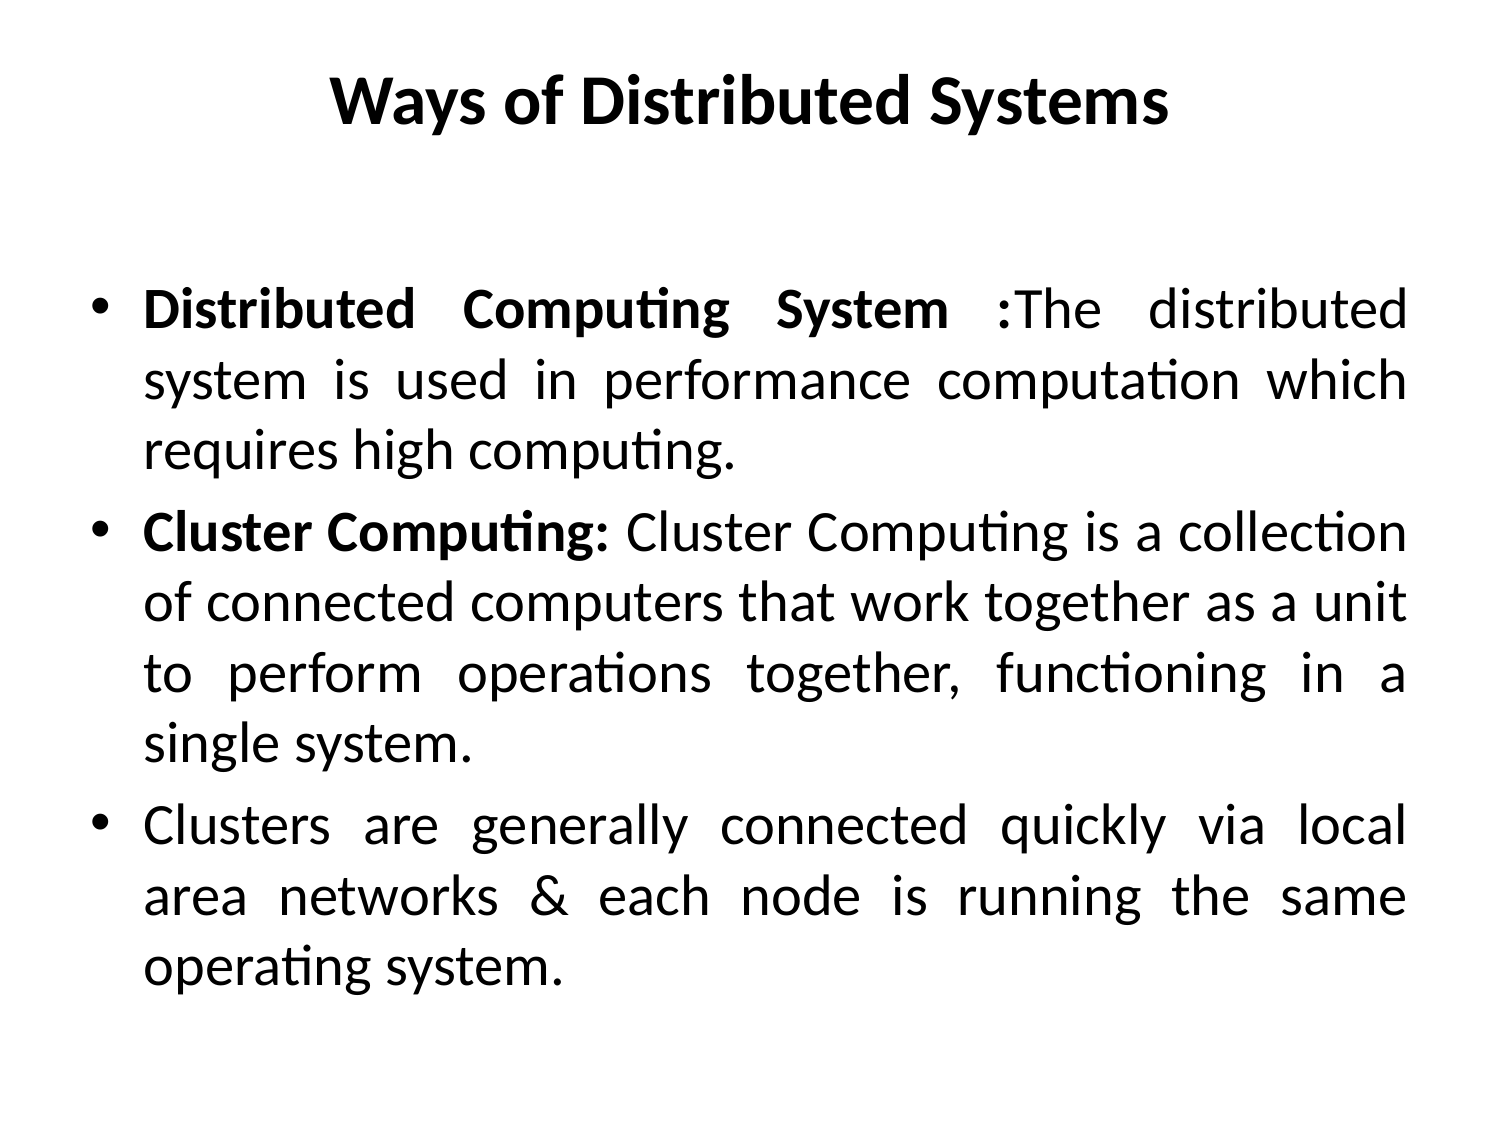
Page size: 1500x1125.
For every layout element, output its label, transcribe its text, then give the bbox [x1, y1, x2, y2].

list Distributed Computing System :The distributed system is used in performance computation which requires high computing. Cluster Computing: Cluster Computing is a collection of connected computers that work together as a unit to perform operations together, functioning in a single system. Clusters are generally connected quickly via local area networks & each node is running the same operating system. [75, 262, 1425, 1005]
title Ways of Distributed Systems [75, 45, 1425, 233]
